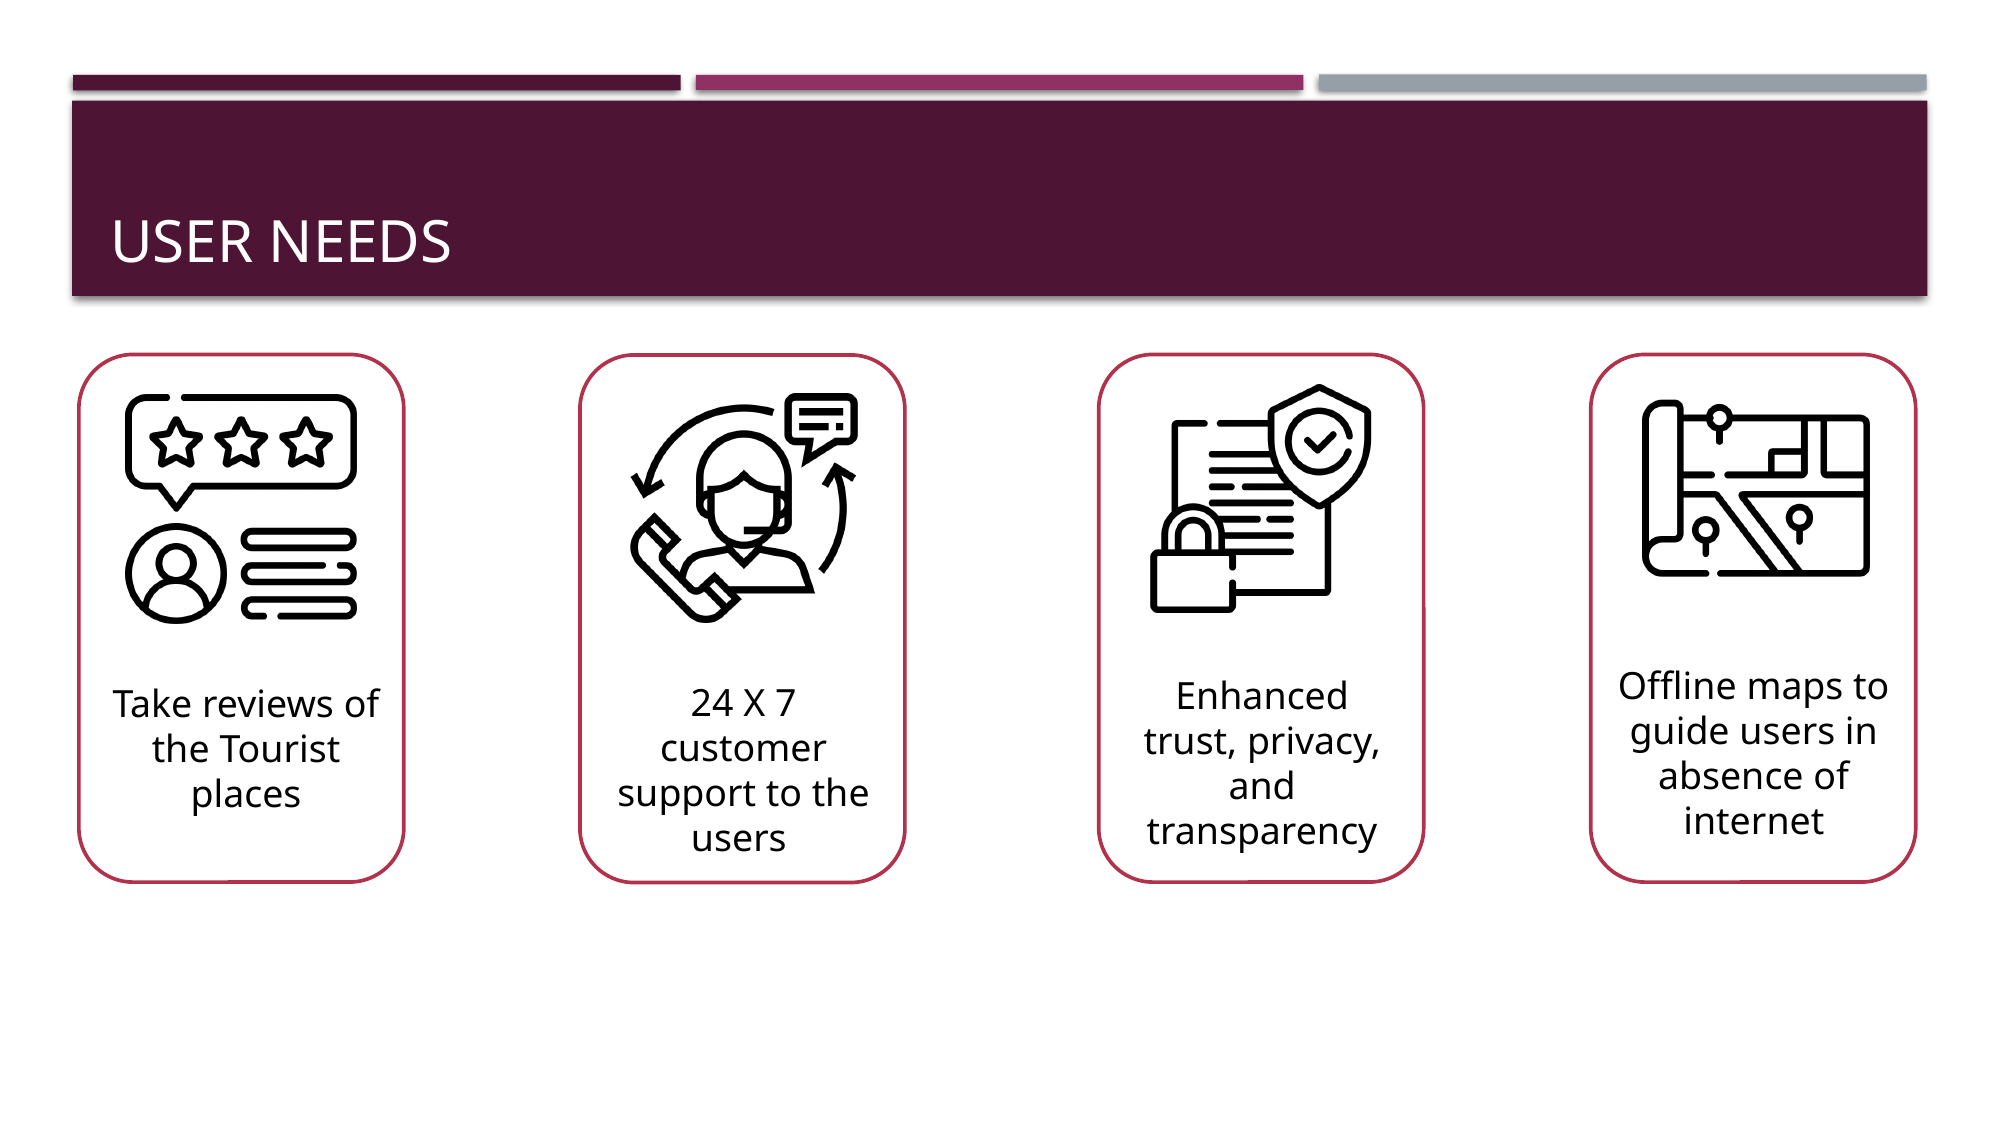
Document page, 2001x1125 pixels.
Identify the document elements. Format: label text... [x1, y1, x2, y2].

title User needs [95, 115, 1905, 282]
text_box [593, 867, 892, 885]
text_box [578, 353, 907, 863]
text_box [77, 352, 406, 884]
picture [1641, 372, 1871, 604]
text_box Take reviews of the Tourist places [92, 672, 400, 823]
text_box [1096, 352, 1426, 884]
text_box Enhanced trust, privacy, and transparency [1108, 664, 1416, 860]
text_box [1588, 352, 1918, 884]
picture [630, 392, 858, 623]
text_box Offline maps to guide users in absence of internet [1600, 654, 1908, 850]
picture [1145, 384, 1376, 614]
picture [125, 394, 358, 625]
text_box 24 X 7 customer support to the users [590, 671, 897, 867]
